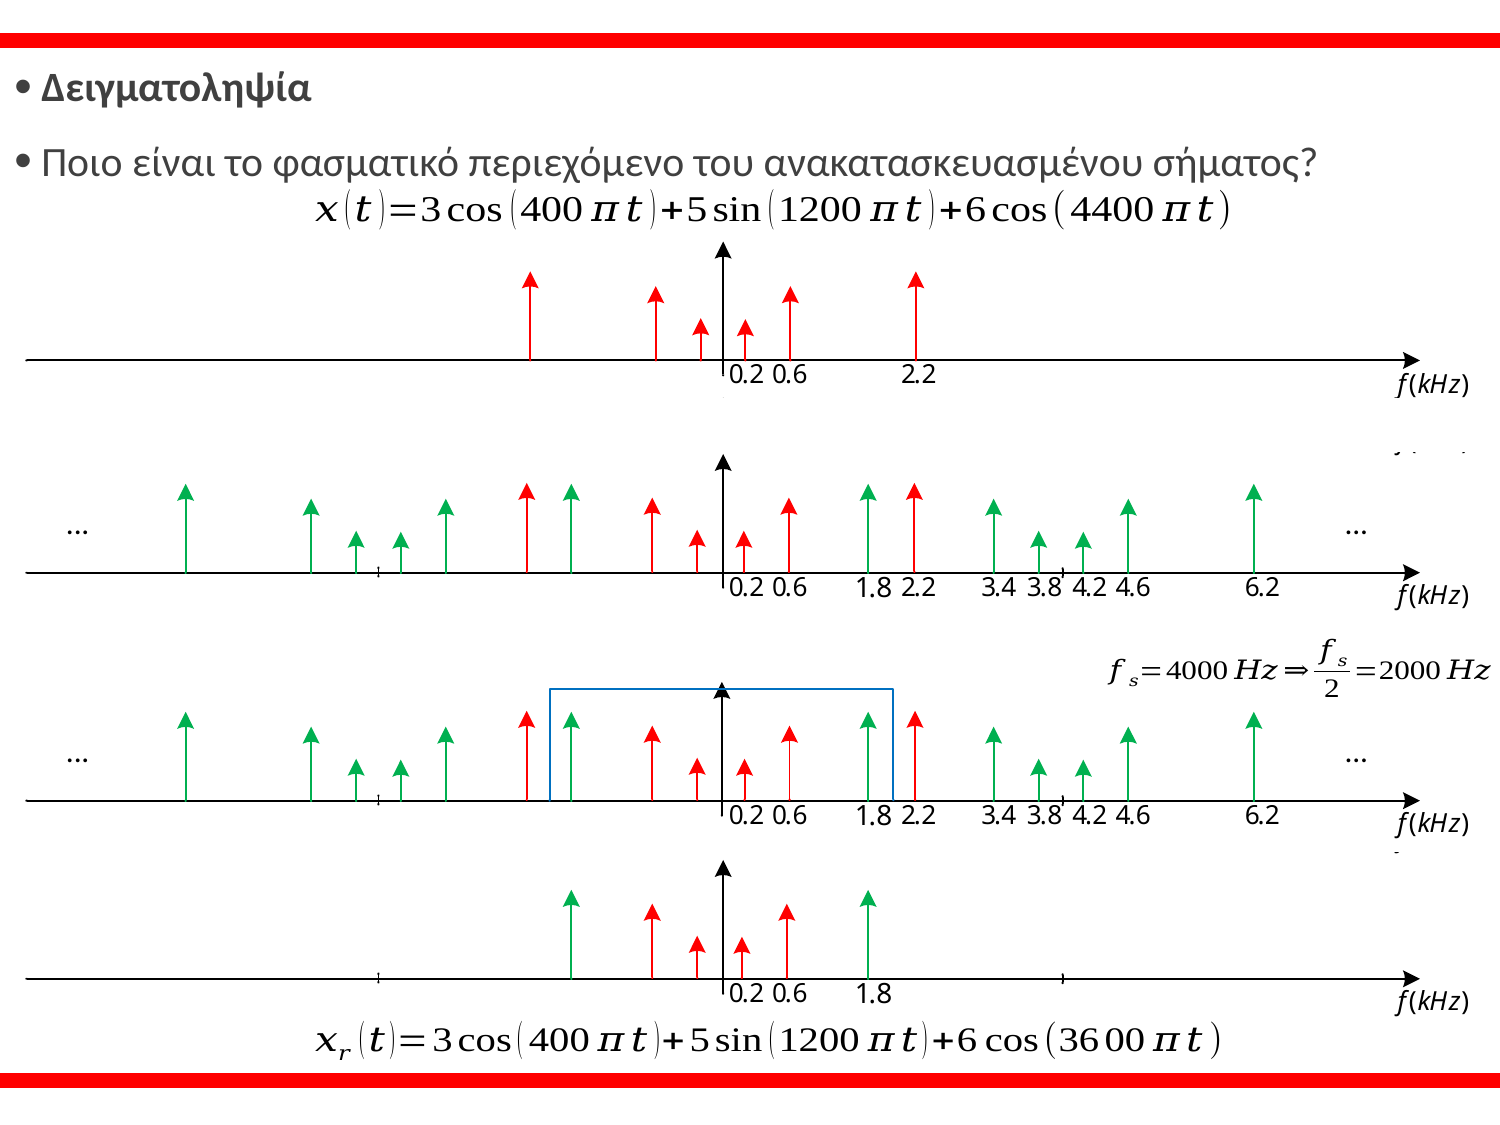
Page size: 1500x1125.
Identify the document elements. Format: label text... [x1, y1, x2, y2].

text_box [0, 1073, 1500, 1088]
picture [21, 238, 1477, 399]
text_box [0, 33, 1500, 48]
list Δειγματοληψία Ποιο είναι το φασματικό περιεχόμενο του ανακατασκευασμένου σήματος? [14, 58, 1484, 1073]
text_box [21, 635, 1493, 841]
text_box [21, 851, 1477, 1024]
picture [21, 451, 1477, 611]
